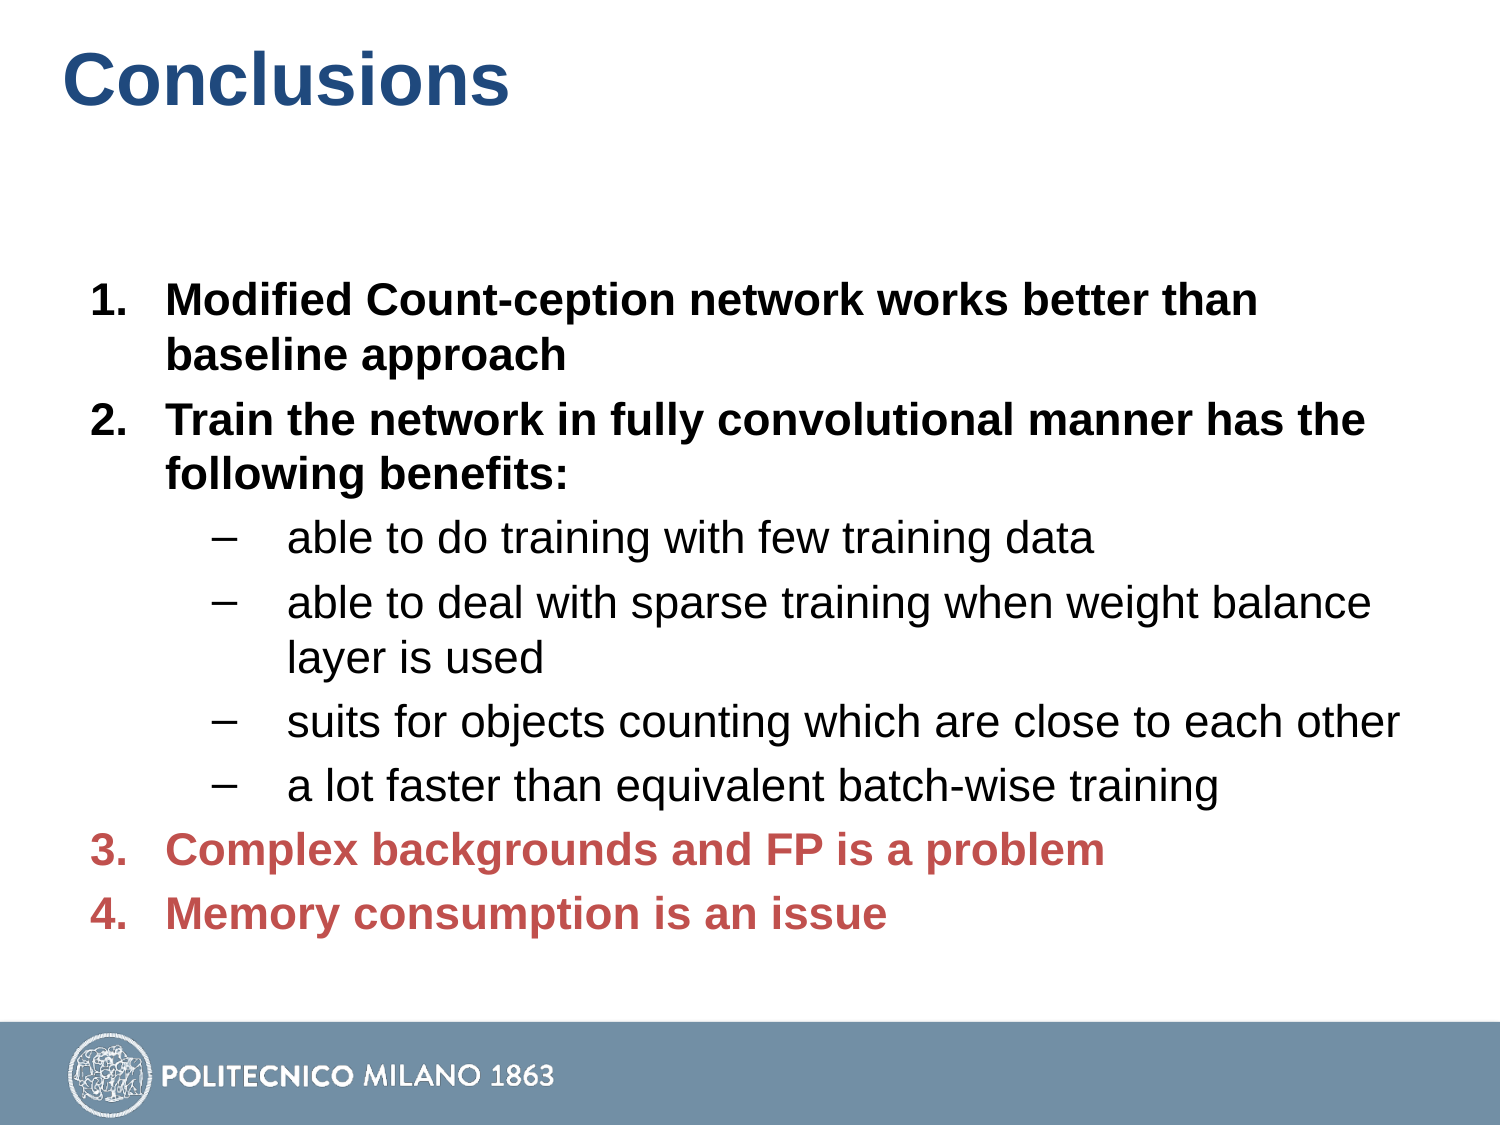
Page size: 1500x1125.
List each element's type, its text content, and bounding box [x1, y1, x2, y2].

list Modified Count-ception network works better than baseline approach Train the network in fully convolutional manner has the following benefits: able to do training with few training data able to deal with sparse training when weight balance layer is used suits for objects counting which are close to each other a lot faster than equivalent batch-wise training Complex backgrounds and FP is a problem Memory consumption is an issue [75, 262, 1441, 1005]
picture [62, 1027, 561, 1122]
title Conclusions [47, 22, 1455, 161]
